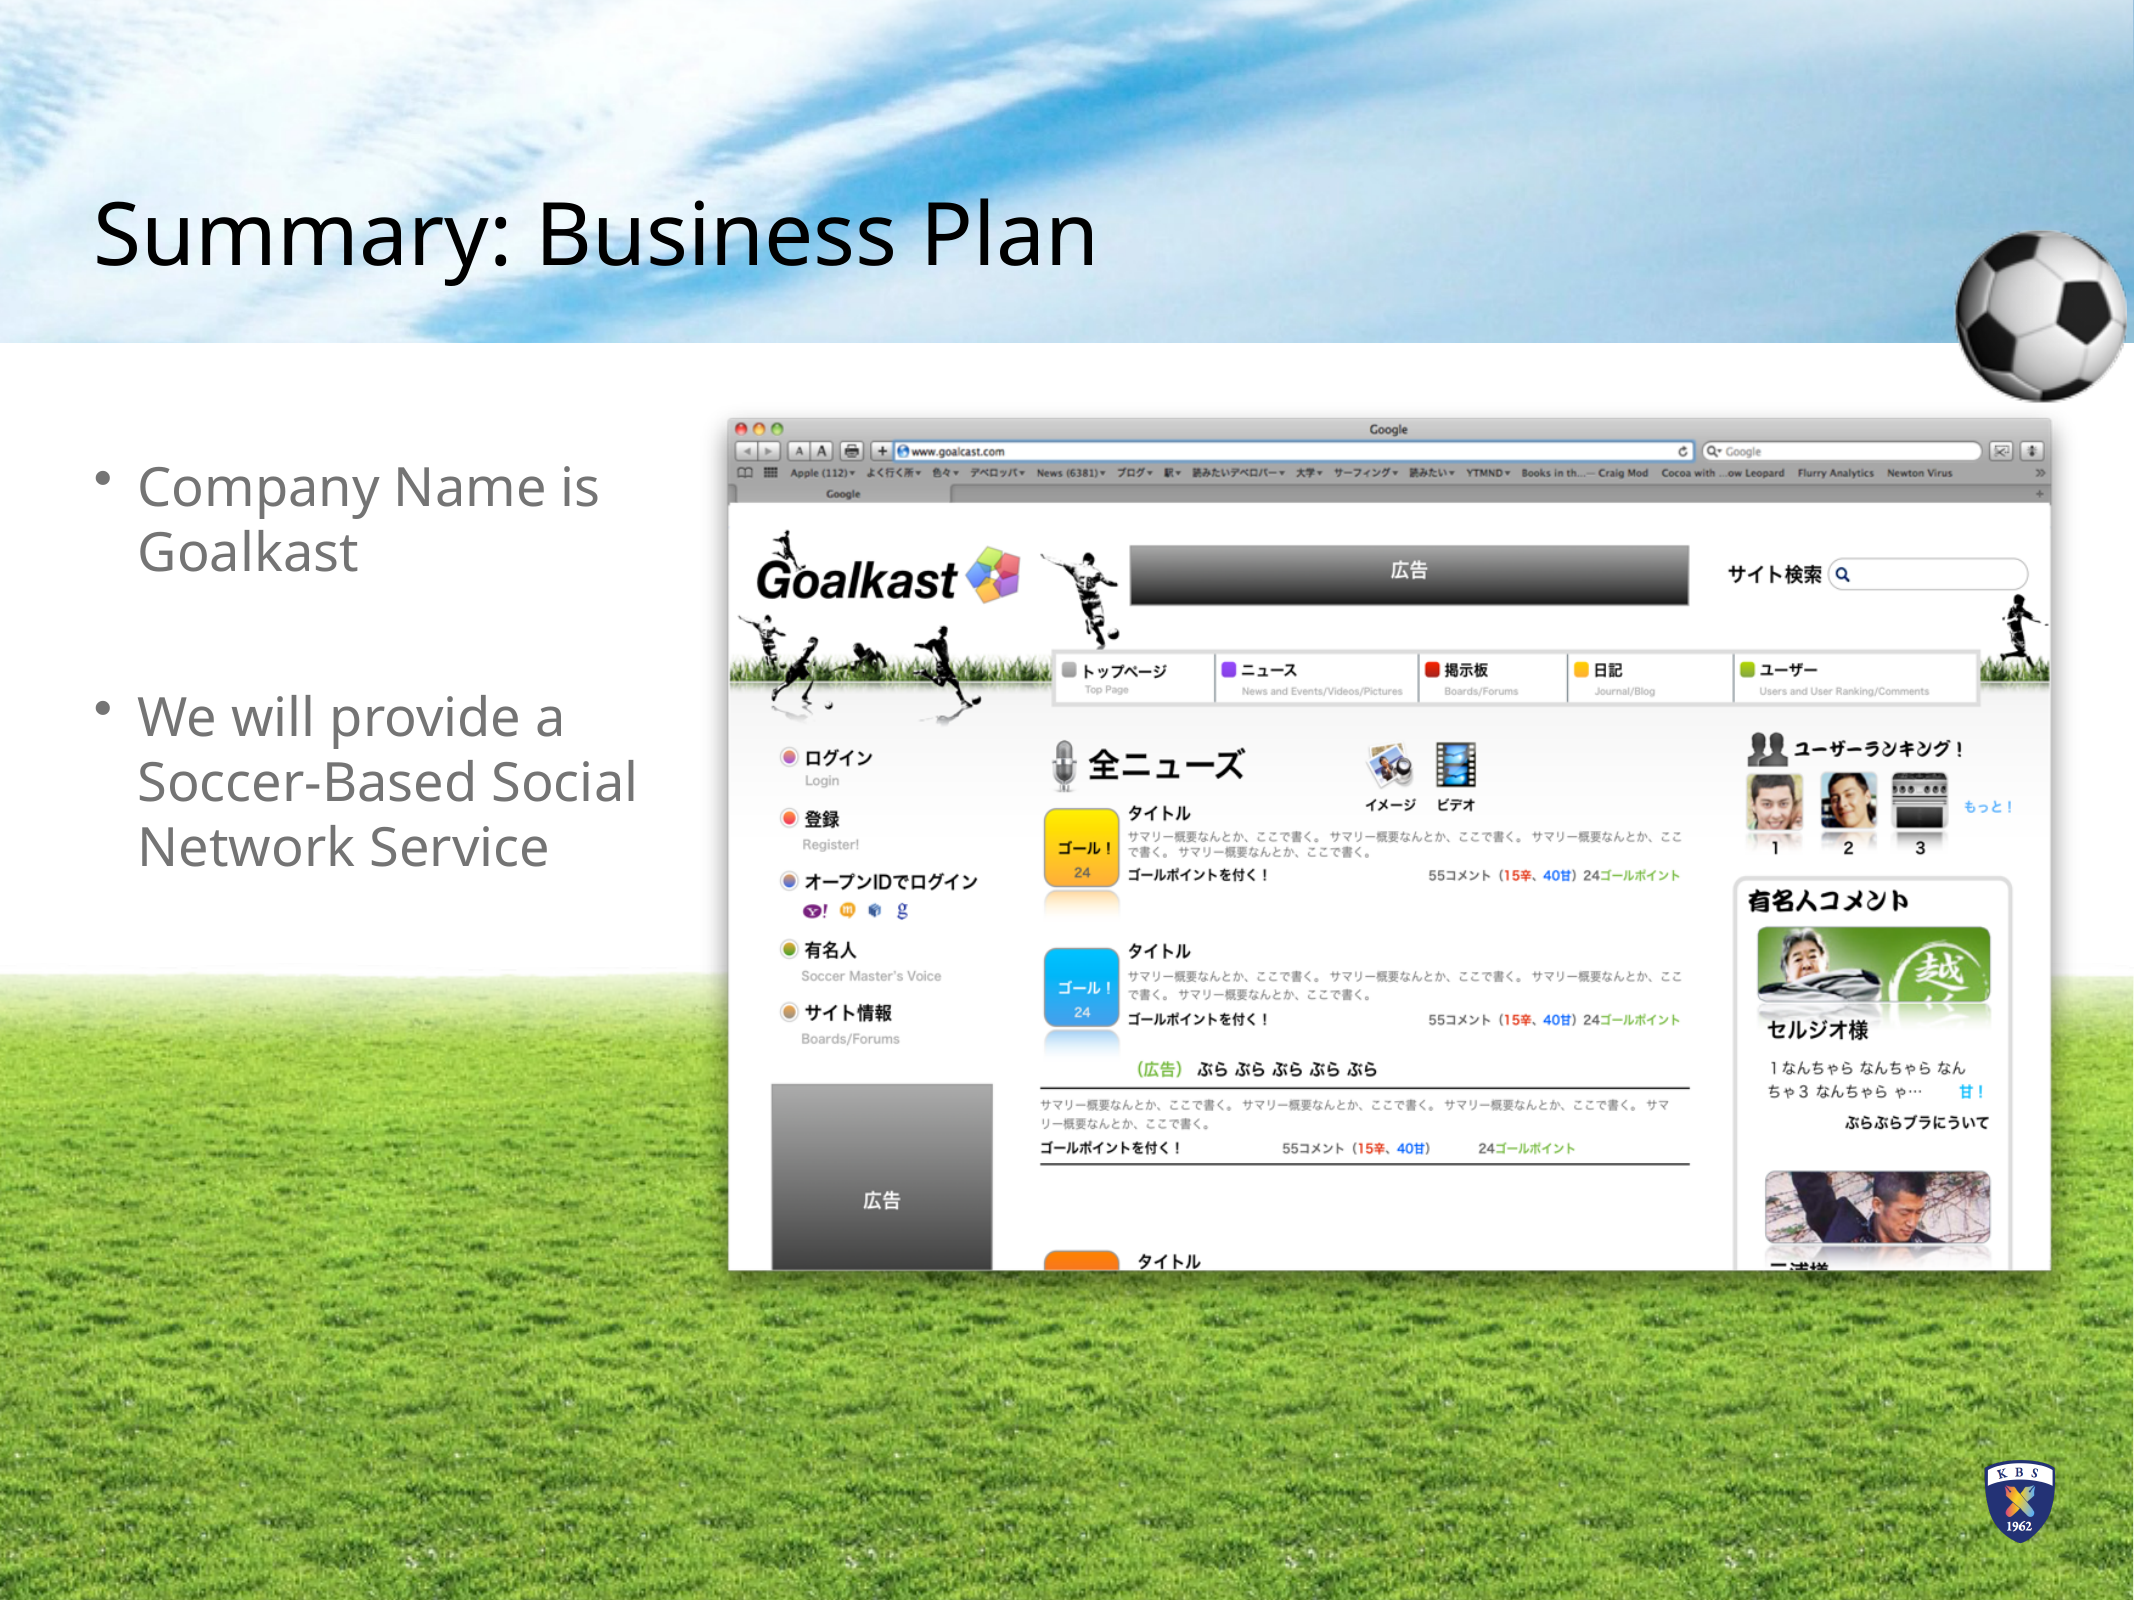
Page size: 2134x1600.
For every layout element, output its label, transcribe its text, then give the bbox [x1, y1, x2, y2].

picture [0, 0, 2134, 1600]
list Company Name is Goalkast We will provide a Soccer-Based Social Network Service [93, 451, 689, 911]
